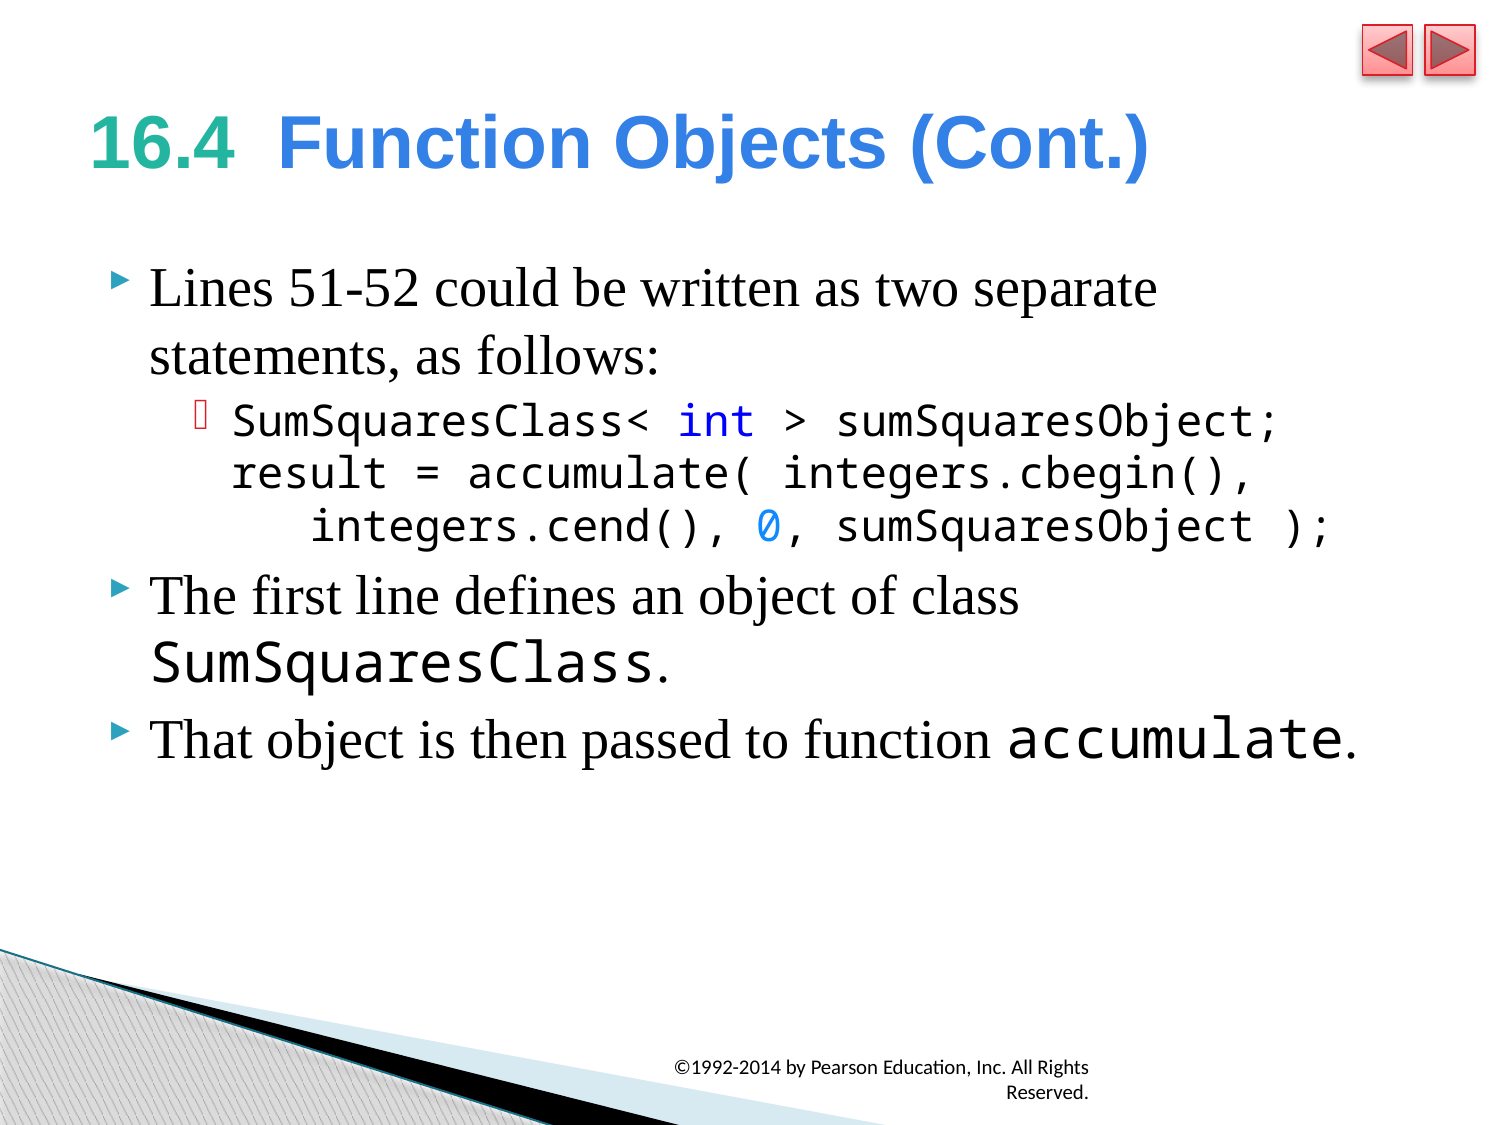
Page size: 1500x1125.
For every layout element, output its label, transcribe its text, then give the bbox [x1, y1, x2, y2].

list Lines 51-52 could be written as two separate statements, as follows: SumSquaresClass< int > sumSquaresObject; result = accumulate( integers.cbegin(), integers.cend(), 0, sumSquaresObject ); The first line defines an object of class SumSquaresClass. That object is then passed to function accumulate. [75, 242, 1425, 986]
title 16.4 Function Objects (Cont.) [75, 45, 1425, 233]
footer ©1992-2014 by Pearson Education, Inc. All Rights Reserved. [650, 1051, 1105, 1112]
